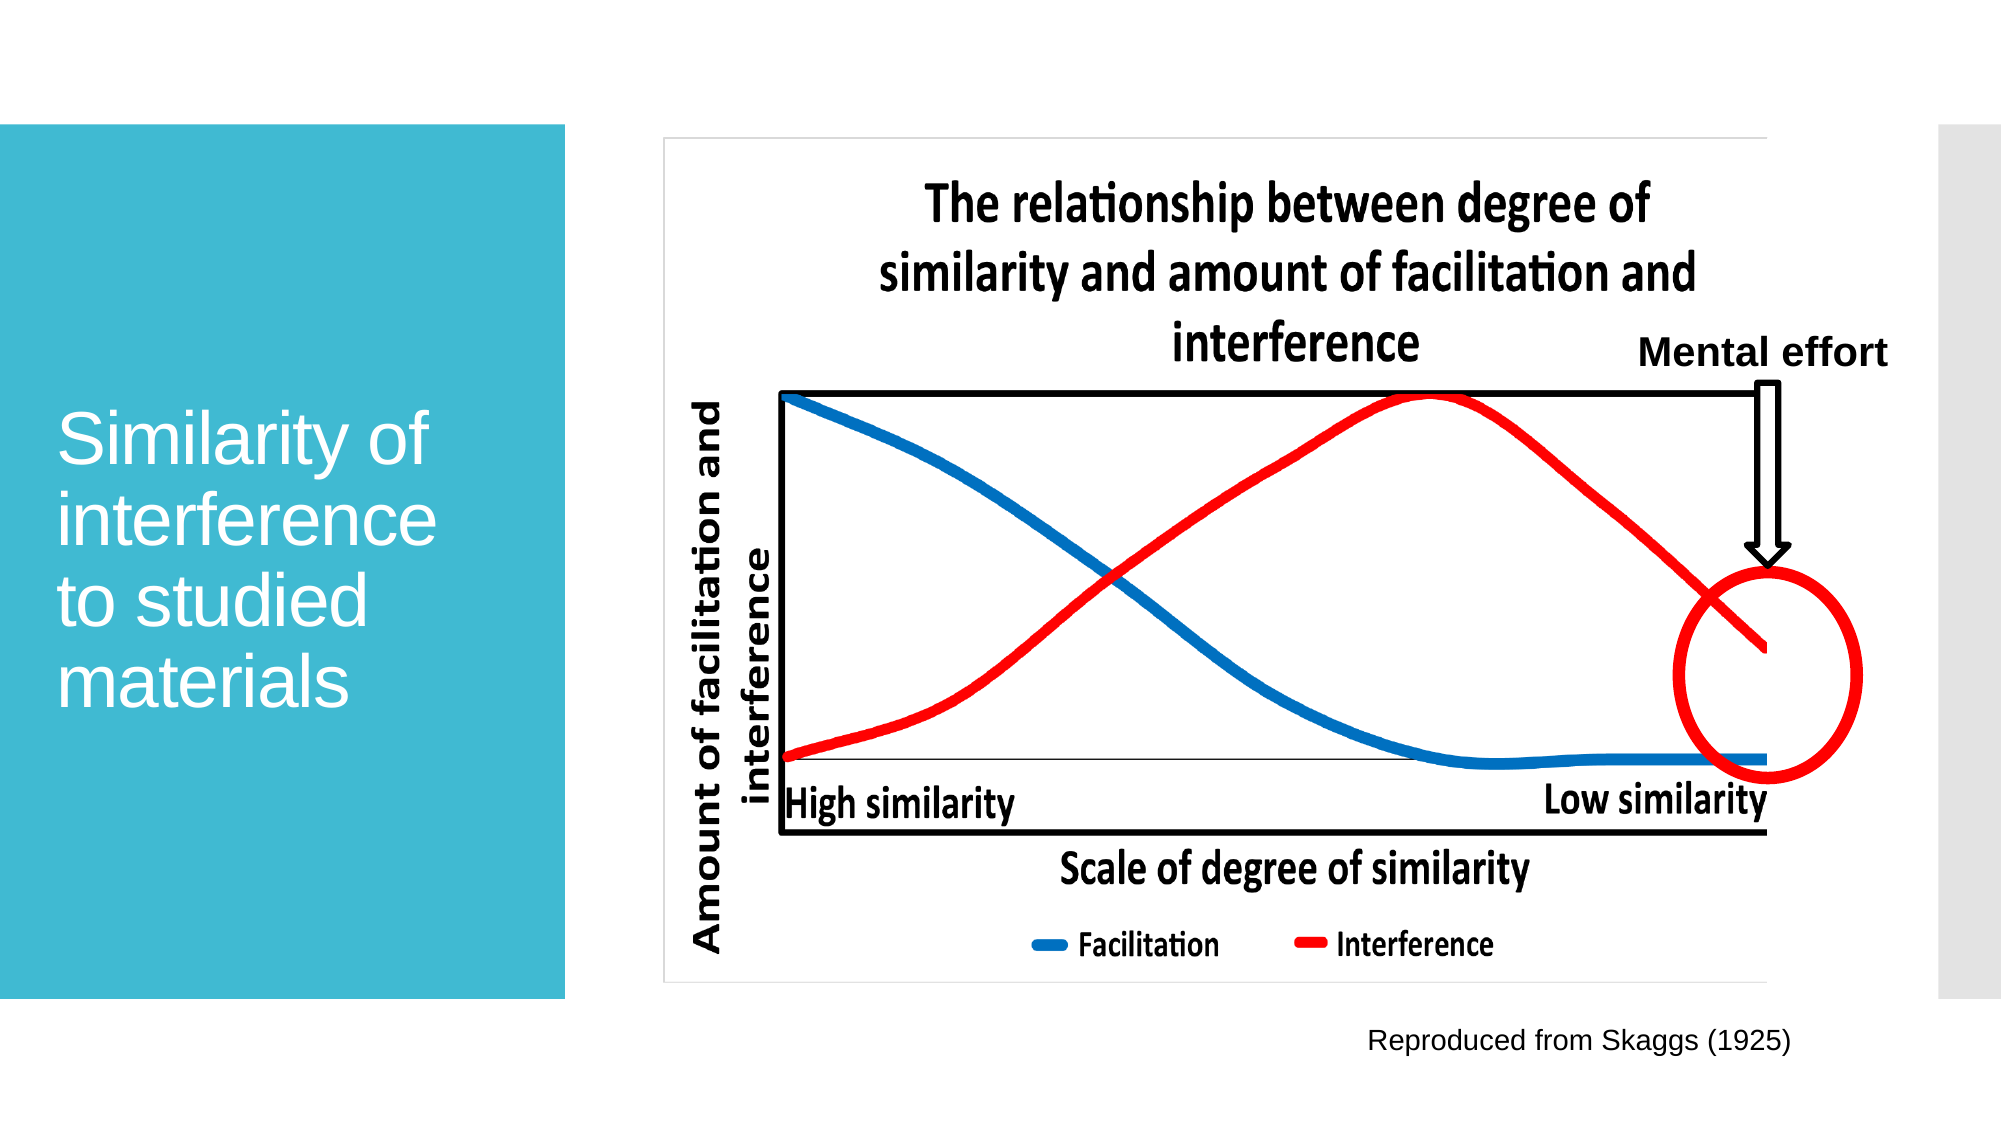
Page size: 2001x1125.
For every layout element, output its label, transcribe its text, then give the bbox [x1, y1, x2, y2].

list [663, 137, 1806, 983]
title Similarity of interference to studied materials [41, 184, 525, 940]
text_box Mental effort [1806, 317, 1913, 382]
text_box [1806, 581, 1858, 770]
text_box Reproduced from Skaggs (1925) [1352, 1014, 1824, 1064]
